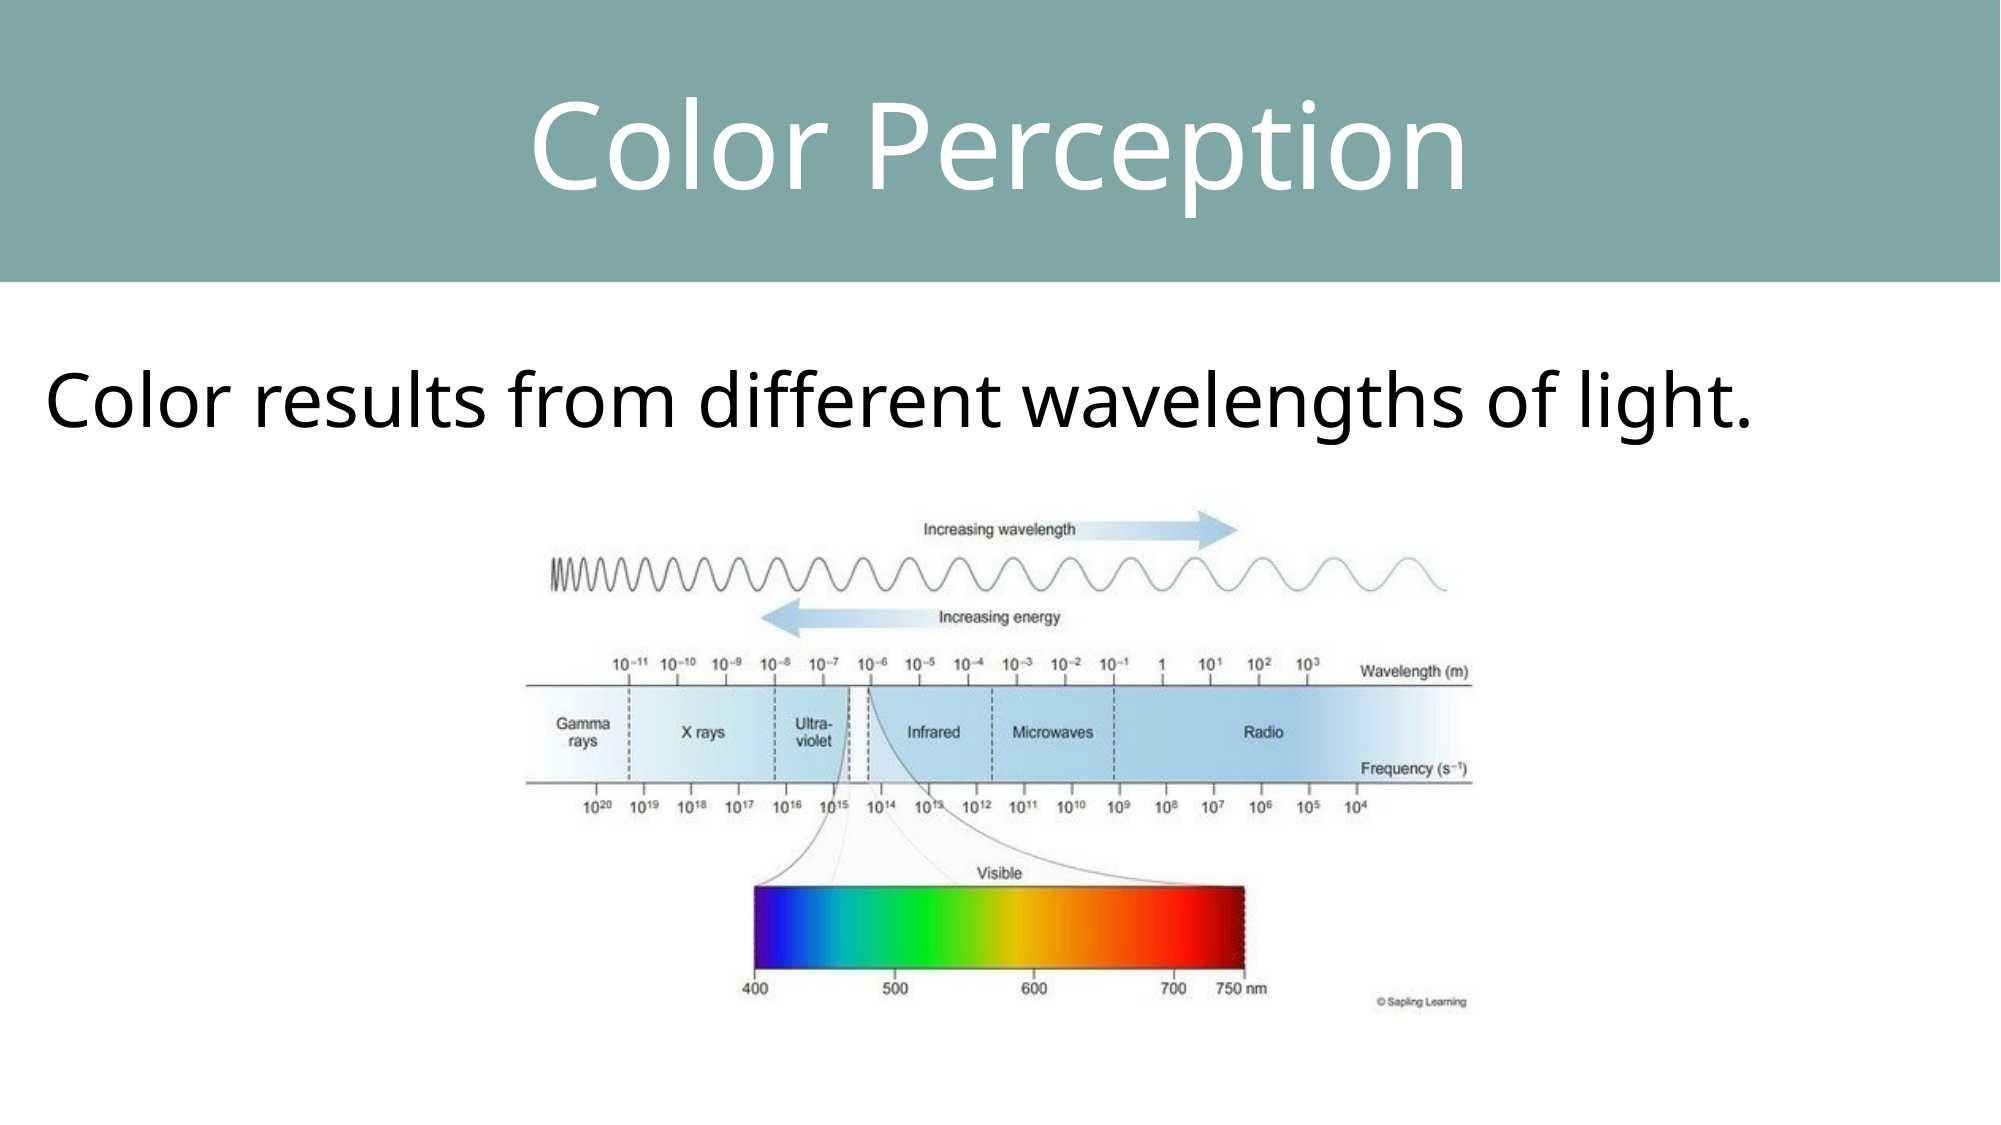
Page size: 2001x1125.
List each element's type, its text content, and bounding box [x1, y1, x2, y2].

picture [523, 494, 1477, 1019]
text_box Color Perception [0, 0, 2000, 283]
title Color results from different wavelengths of light. [35, 298, 1868, 496]
